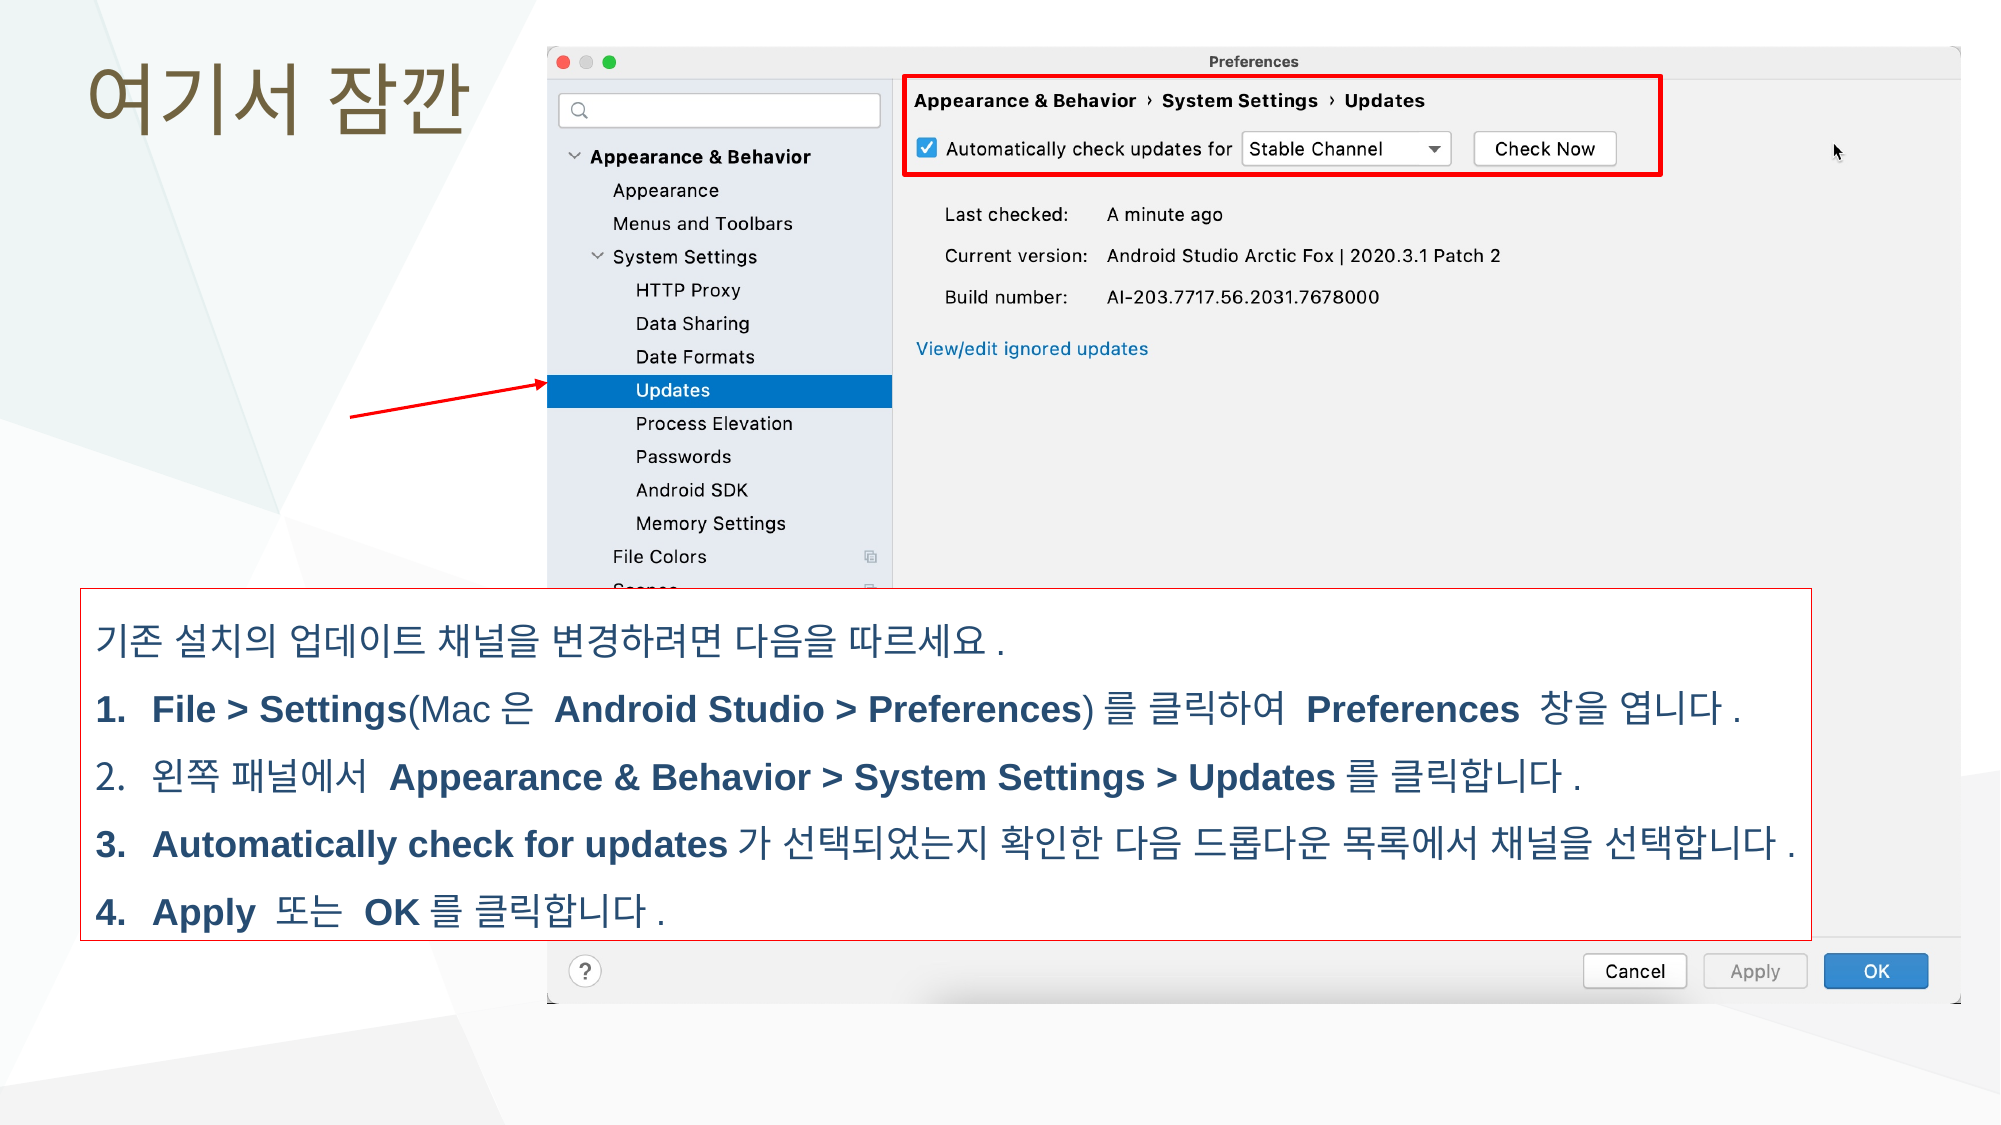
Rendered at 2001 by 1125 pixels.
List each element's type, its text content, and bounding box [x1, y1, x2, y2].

text_box 기존 설치의 업데이트 채널을 변경하려면 다음을 따르세요. File > Settings(Mac은 Android Studio > Preferences)를 클릭하여 Preferences 창을 엽니다. 왼쪽 패널에서 Appearance & Behavior > System Settings > Updates를 클릭합니다. Automatically check for updates가 선택되었는지 확인한 다음 드롭다운 목록에서 채널을 선택합니다. Apply 또는 OK를 클릭합니다. [80, 588, 541, 941]
picture [547, 45, 1961, 1004]
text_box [349, 382, 549, 418]
title 여기서 잠깐 [70, 20, 1925, 175]
